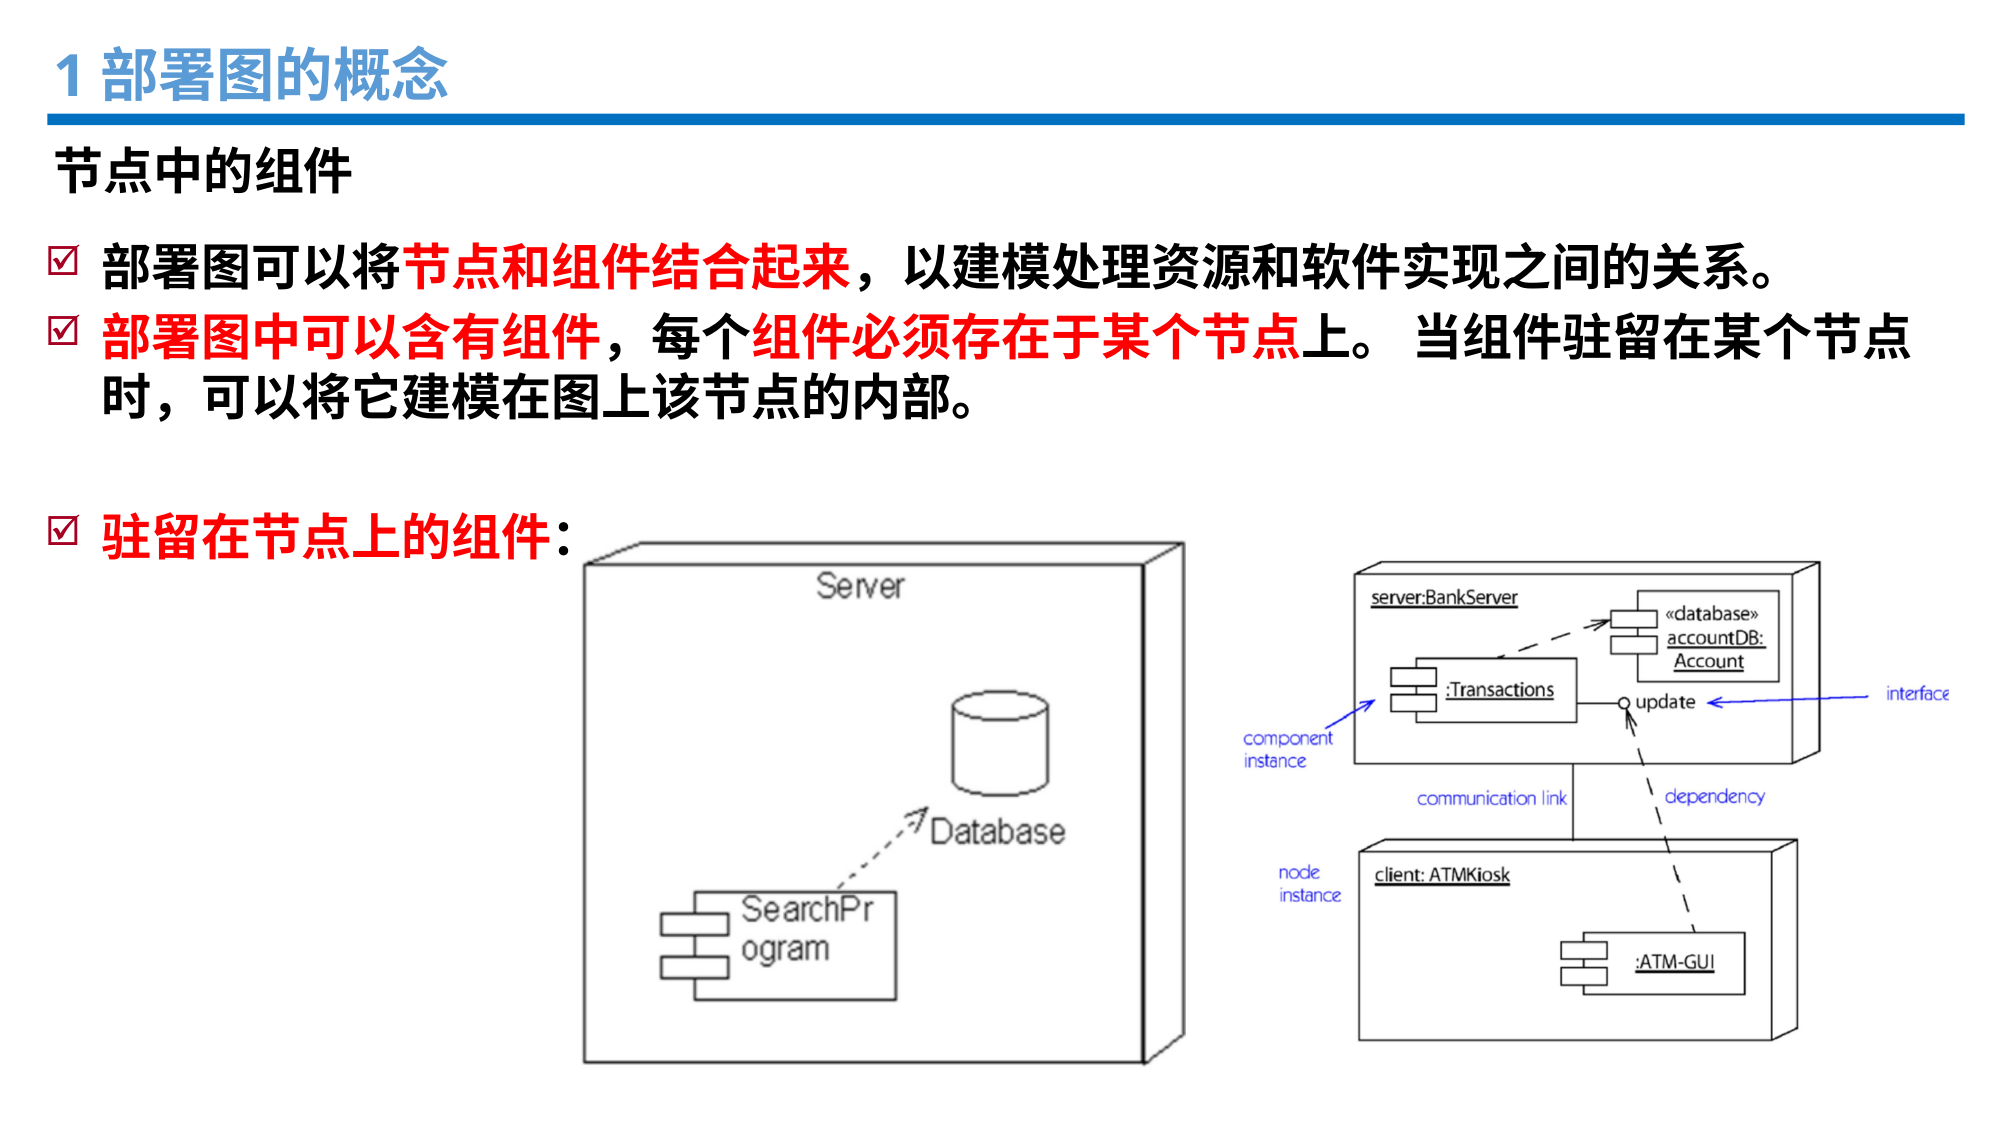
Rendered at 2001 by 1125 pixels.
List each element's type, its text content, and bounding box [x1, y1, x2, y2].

text_box 节点中的组件 [53, 139, 732, 200]
picture [579, 530, 1186, 1070]
picture [1239, 553, 1949, 1047]
text_box 1部署图的概念 [38, 30, 465, 116]
text_box 部署图可以将节点和组件结合起来，以建模处理资源和软件实现之间的关系。 部署图中可以含有组件，每个组件必须存在于某个节点上。 当组件驻留在某个节点时，可以将它建模在图上该节点的内部。 驻留在节点上的组件： [30, 228, 1975, 573]
